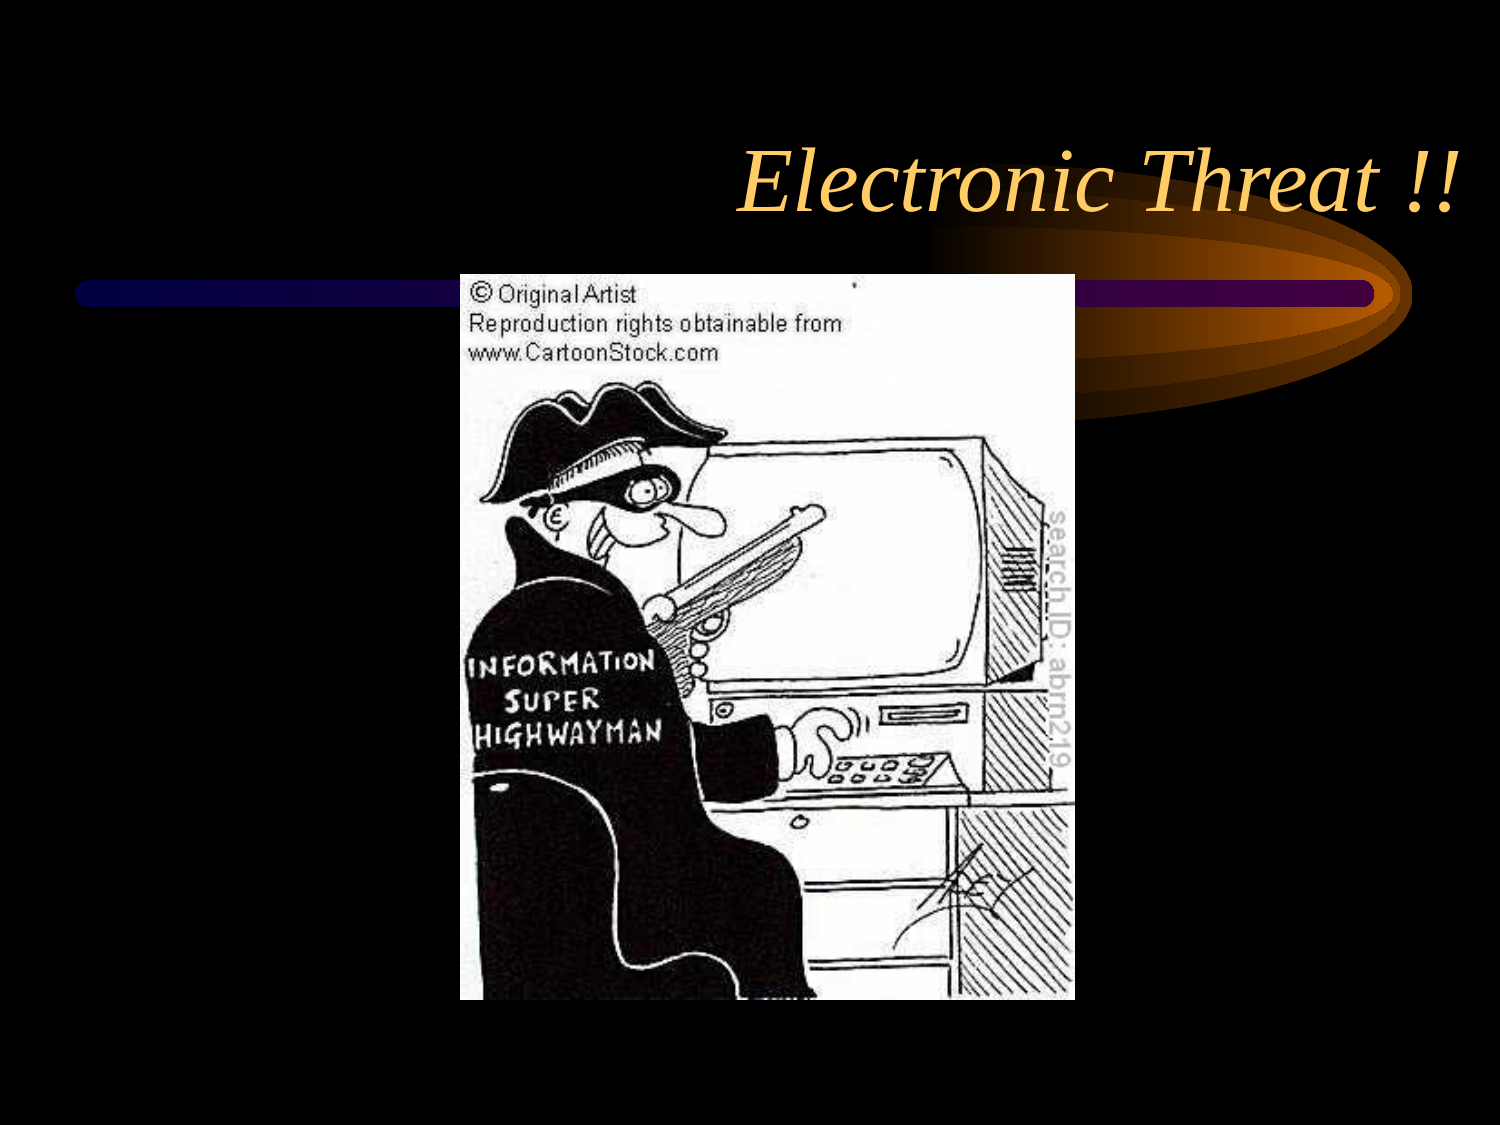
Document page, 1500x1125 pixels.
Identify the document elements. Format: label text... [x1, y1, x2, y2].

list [460, 274, 1076, 1001]
title Electronic Threat !! [22, 87, 1480, 238]
